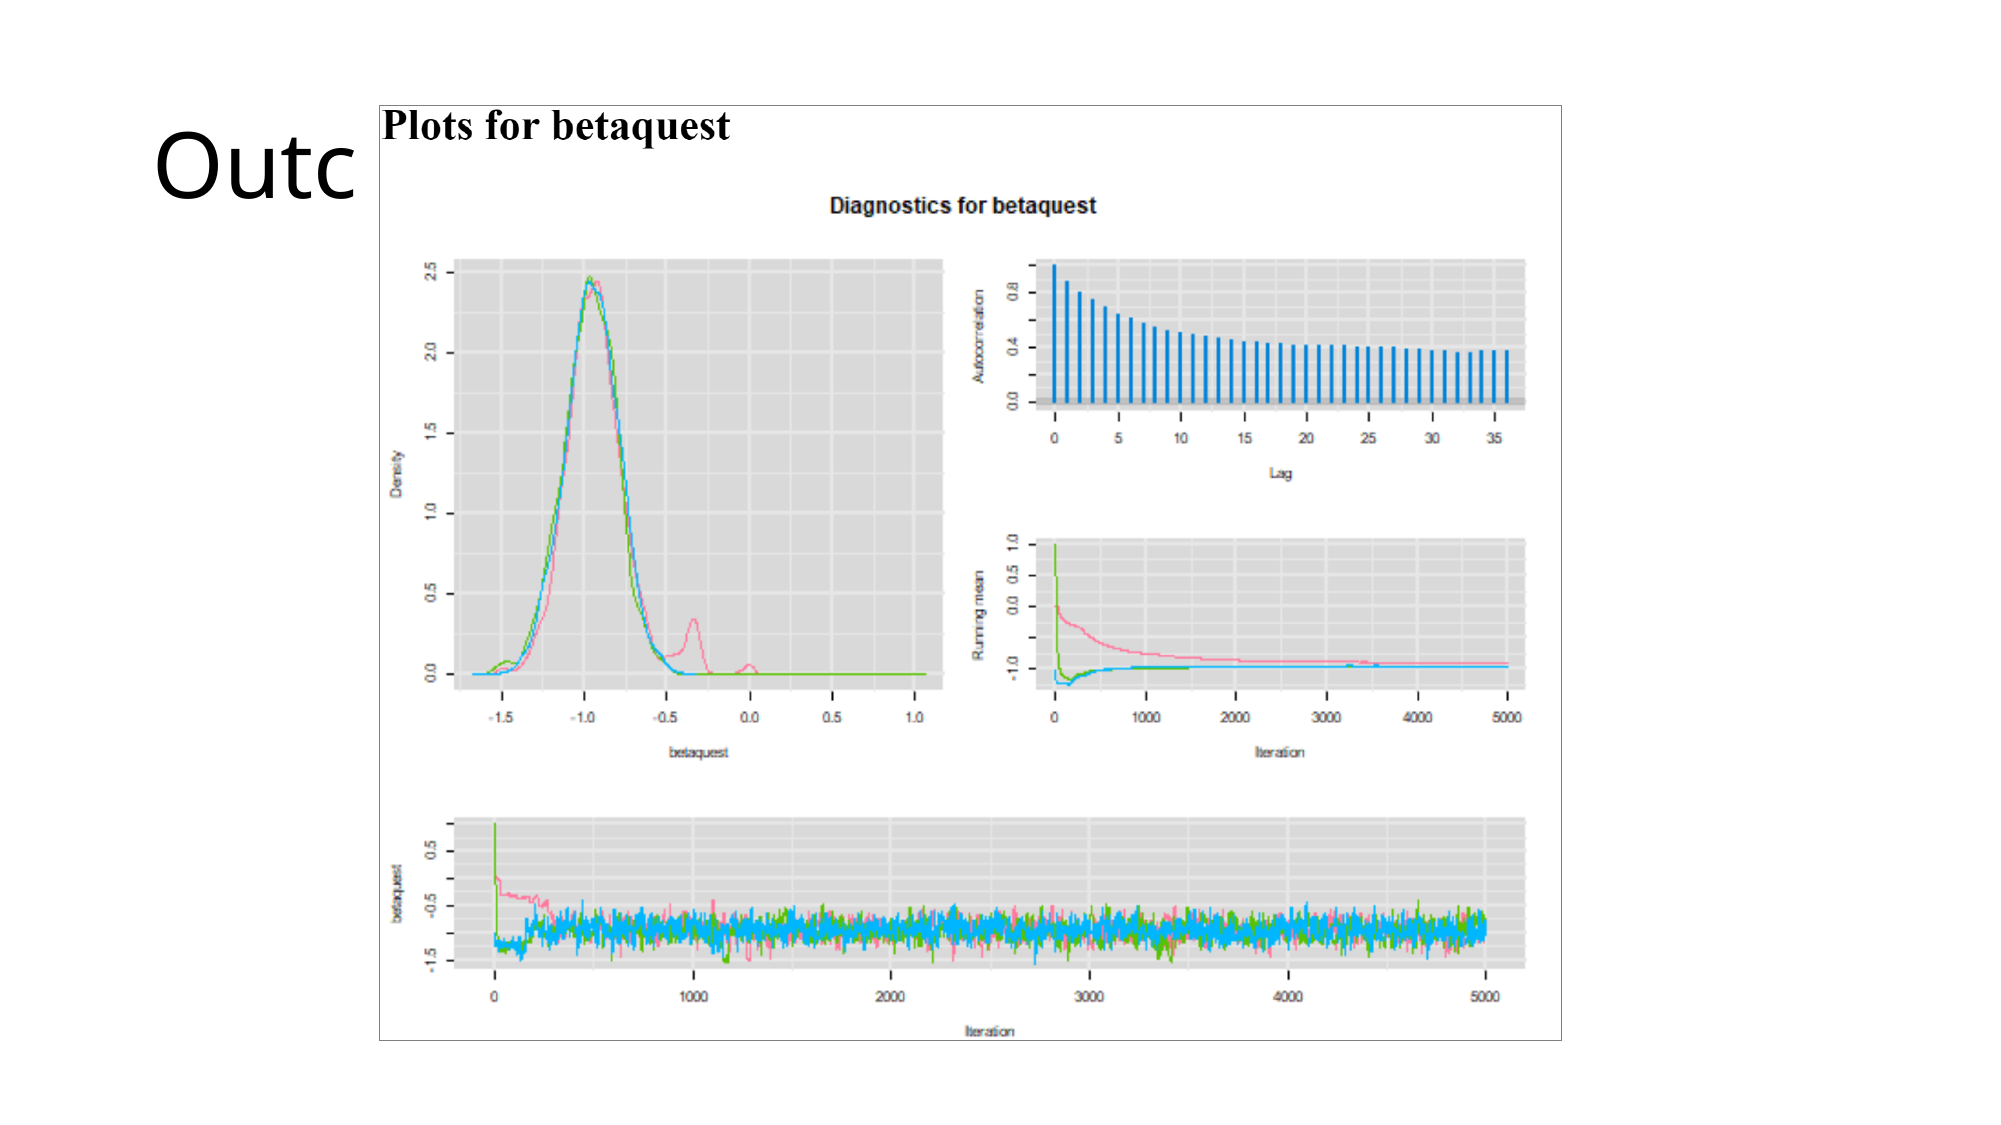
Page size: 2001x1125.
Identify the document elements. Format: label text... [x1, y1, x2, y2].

picture [379, 105, 1562, 1041]
title Outc mis q2 [137, 59, 1863, 278]
